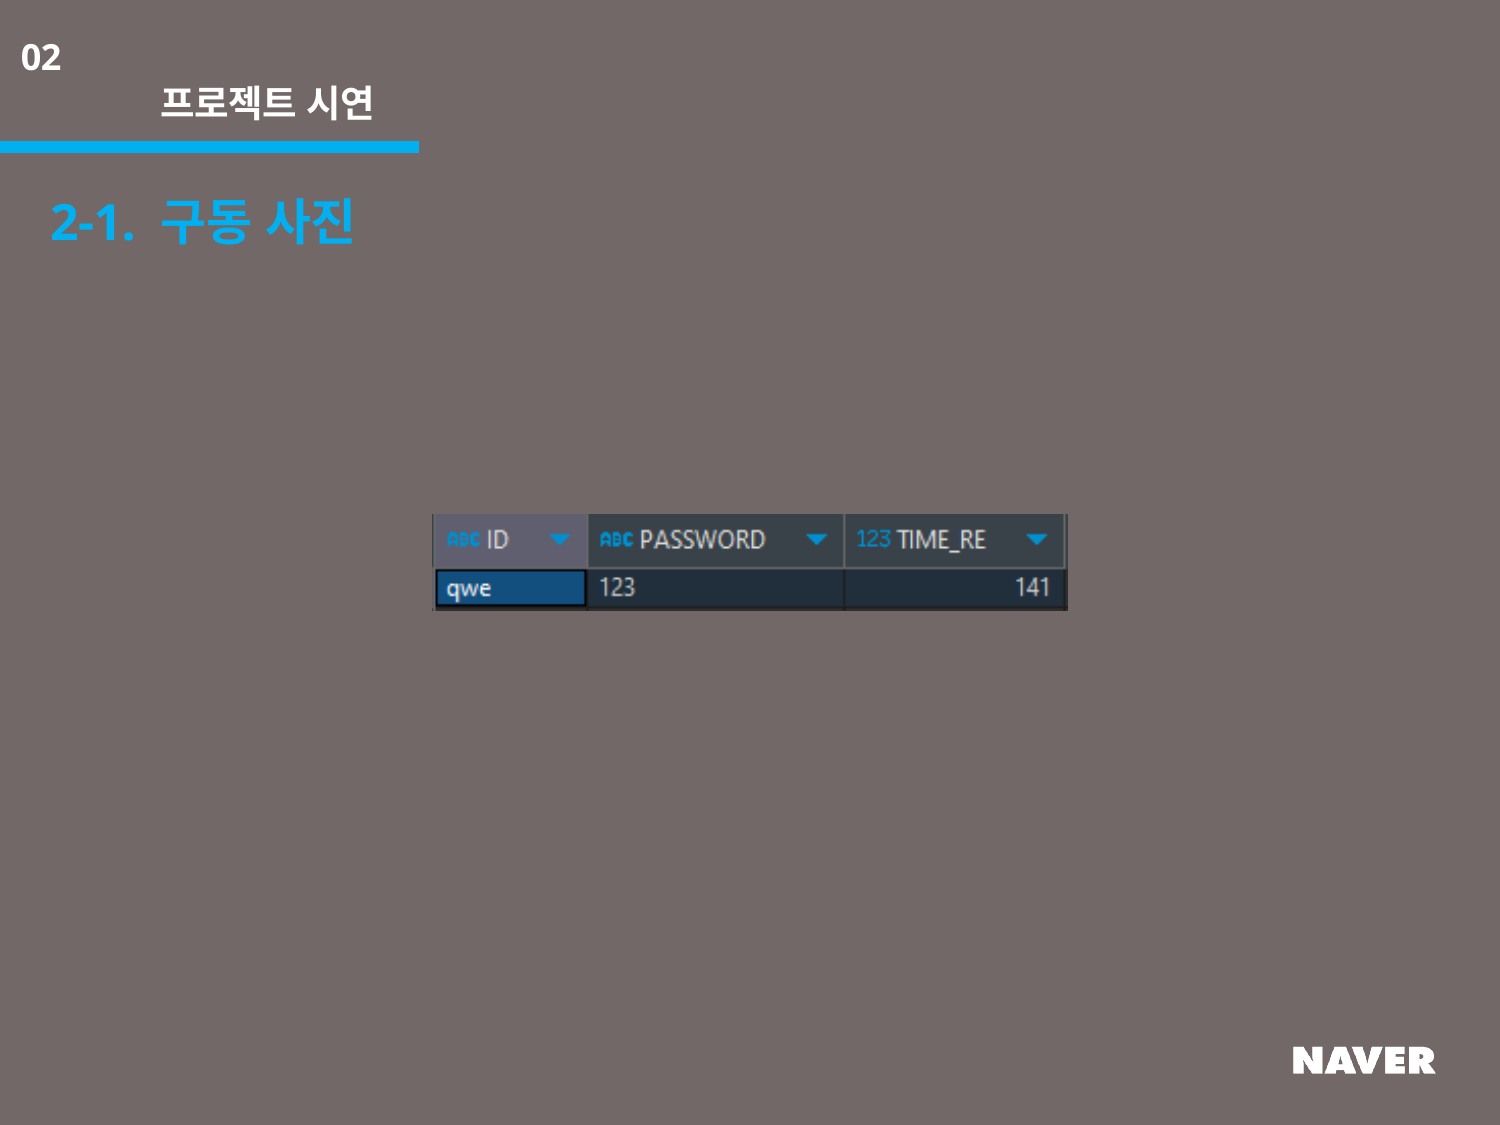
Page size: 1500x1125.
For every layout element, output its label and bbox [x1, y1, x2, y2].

text_box [5, 27, 550, 134]
picture [0, 0, 1500, 1125]
